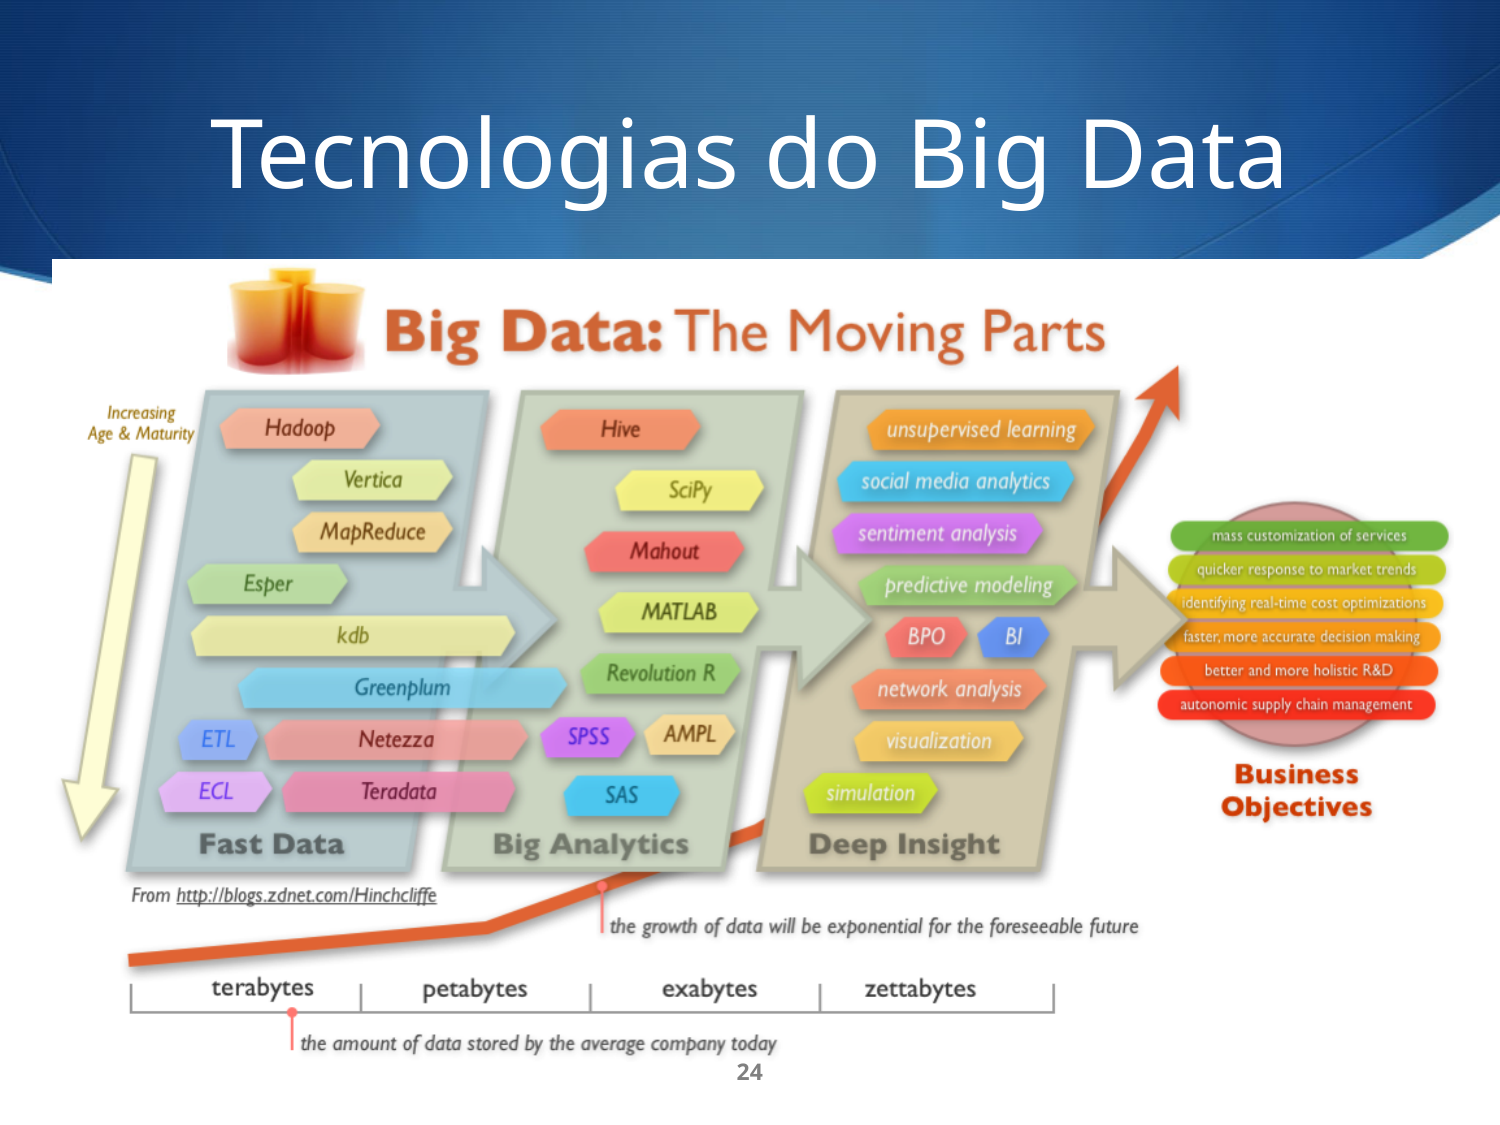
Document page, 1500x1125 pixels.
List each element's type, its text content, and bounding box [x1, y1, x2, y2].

slide_number 24 [706, 1069, 794, 1103]
title Tecnologias do Big Data [75, 56, 1425, 240]
picture [0, 0, 1500, 1125]
